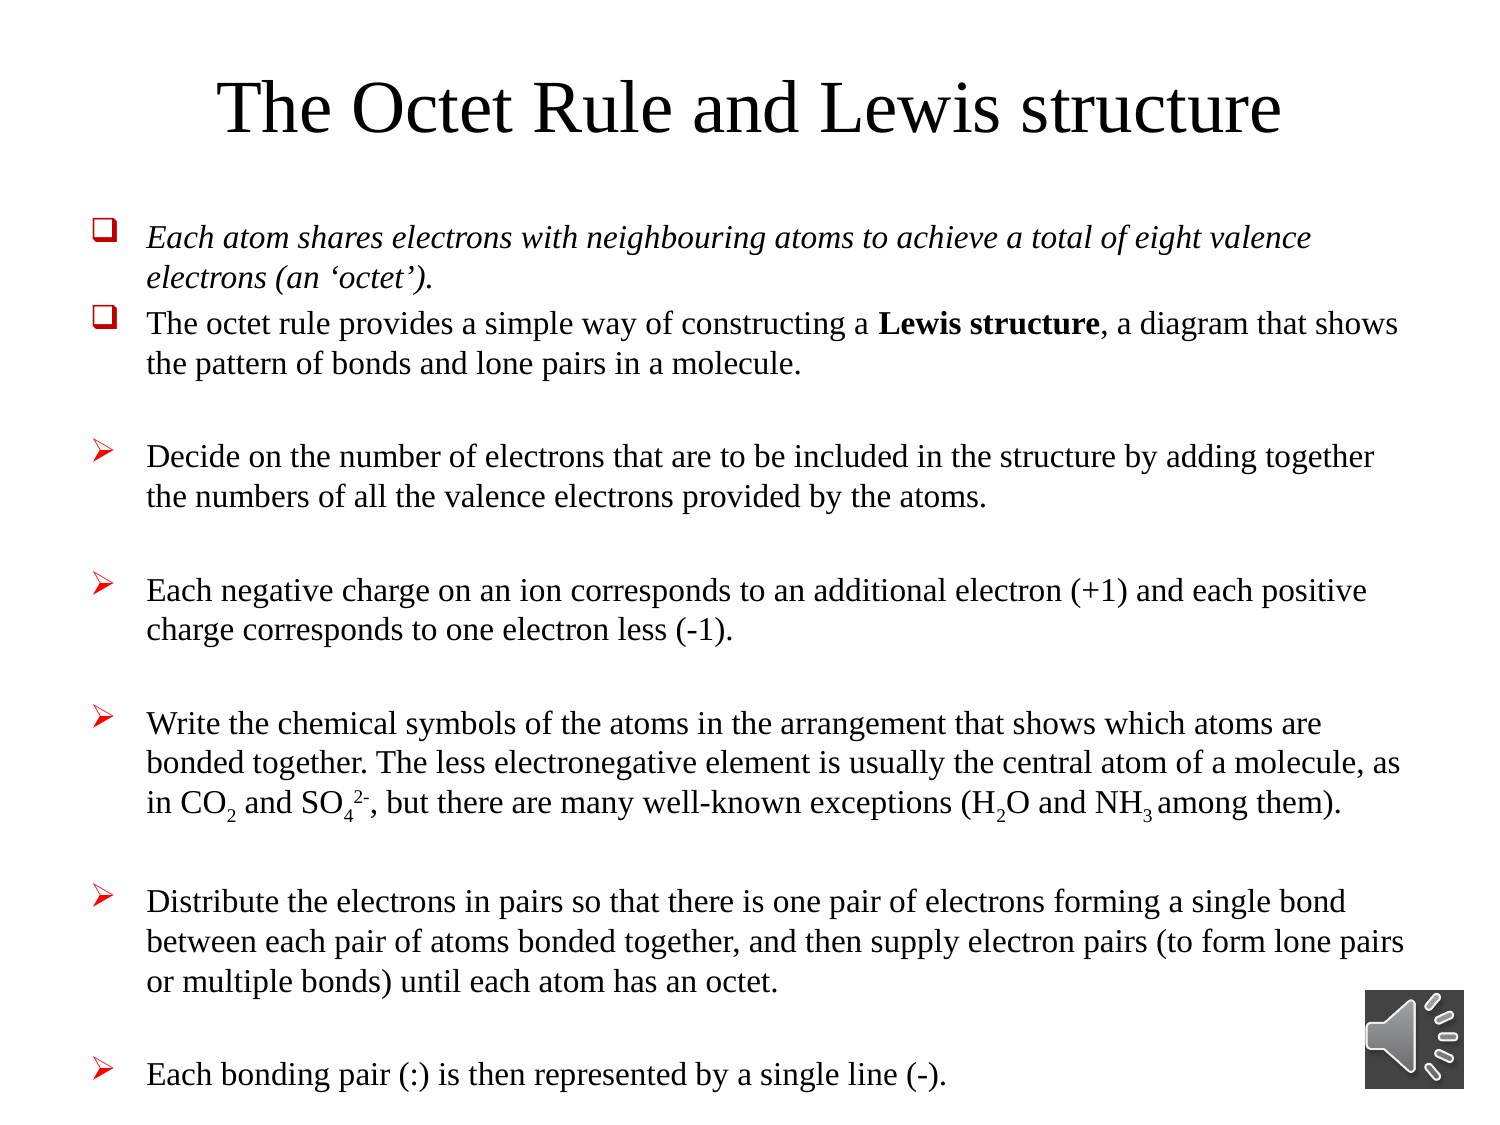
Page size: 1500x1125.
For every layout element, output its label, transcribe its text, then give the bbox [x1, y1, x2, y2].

title The Octet Rule and Lewis structure [75, 45, 1425, 160]
picture [1364, 989, 1465, 1090]
list Each atom shares electrons with neighbouring atoms to achieve a total of eight valence electrons (an ‘octet’). The octet rule provides a simple way of constructing a Lewis structure, a diagram that shows the pattern of bonds and lone pairs in a molecule. Decide on the number of electrons that are to be included in the structure by adding together the numbers of all the valence electrons provided by the atoms. Each negative charge on an ion corresponds to an additional electron (+1) and each positive charge corresponds to one electron less (-1). Write the chemical symbols of the atoms in the arrangement that shows which atoms are bonded together. The less electronegative element is usually the central atom of a molecule, as in CO2 and SO42-, but there are many well-known exceptions (H2O and NH3 among them). Distribute the electrons in pairs so that there is one pair of electrons forming a single bond between each pair of atoms bonded together, and then supply electron pairs (to form lone pairs or multiple bonds) until each atom has an octet. Each bonding pair (:) is then represented by a single line (-). [75, 160, 1425, 1047]
